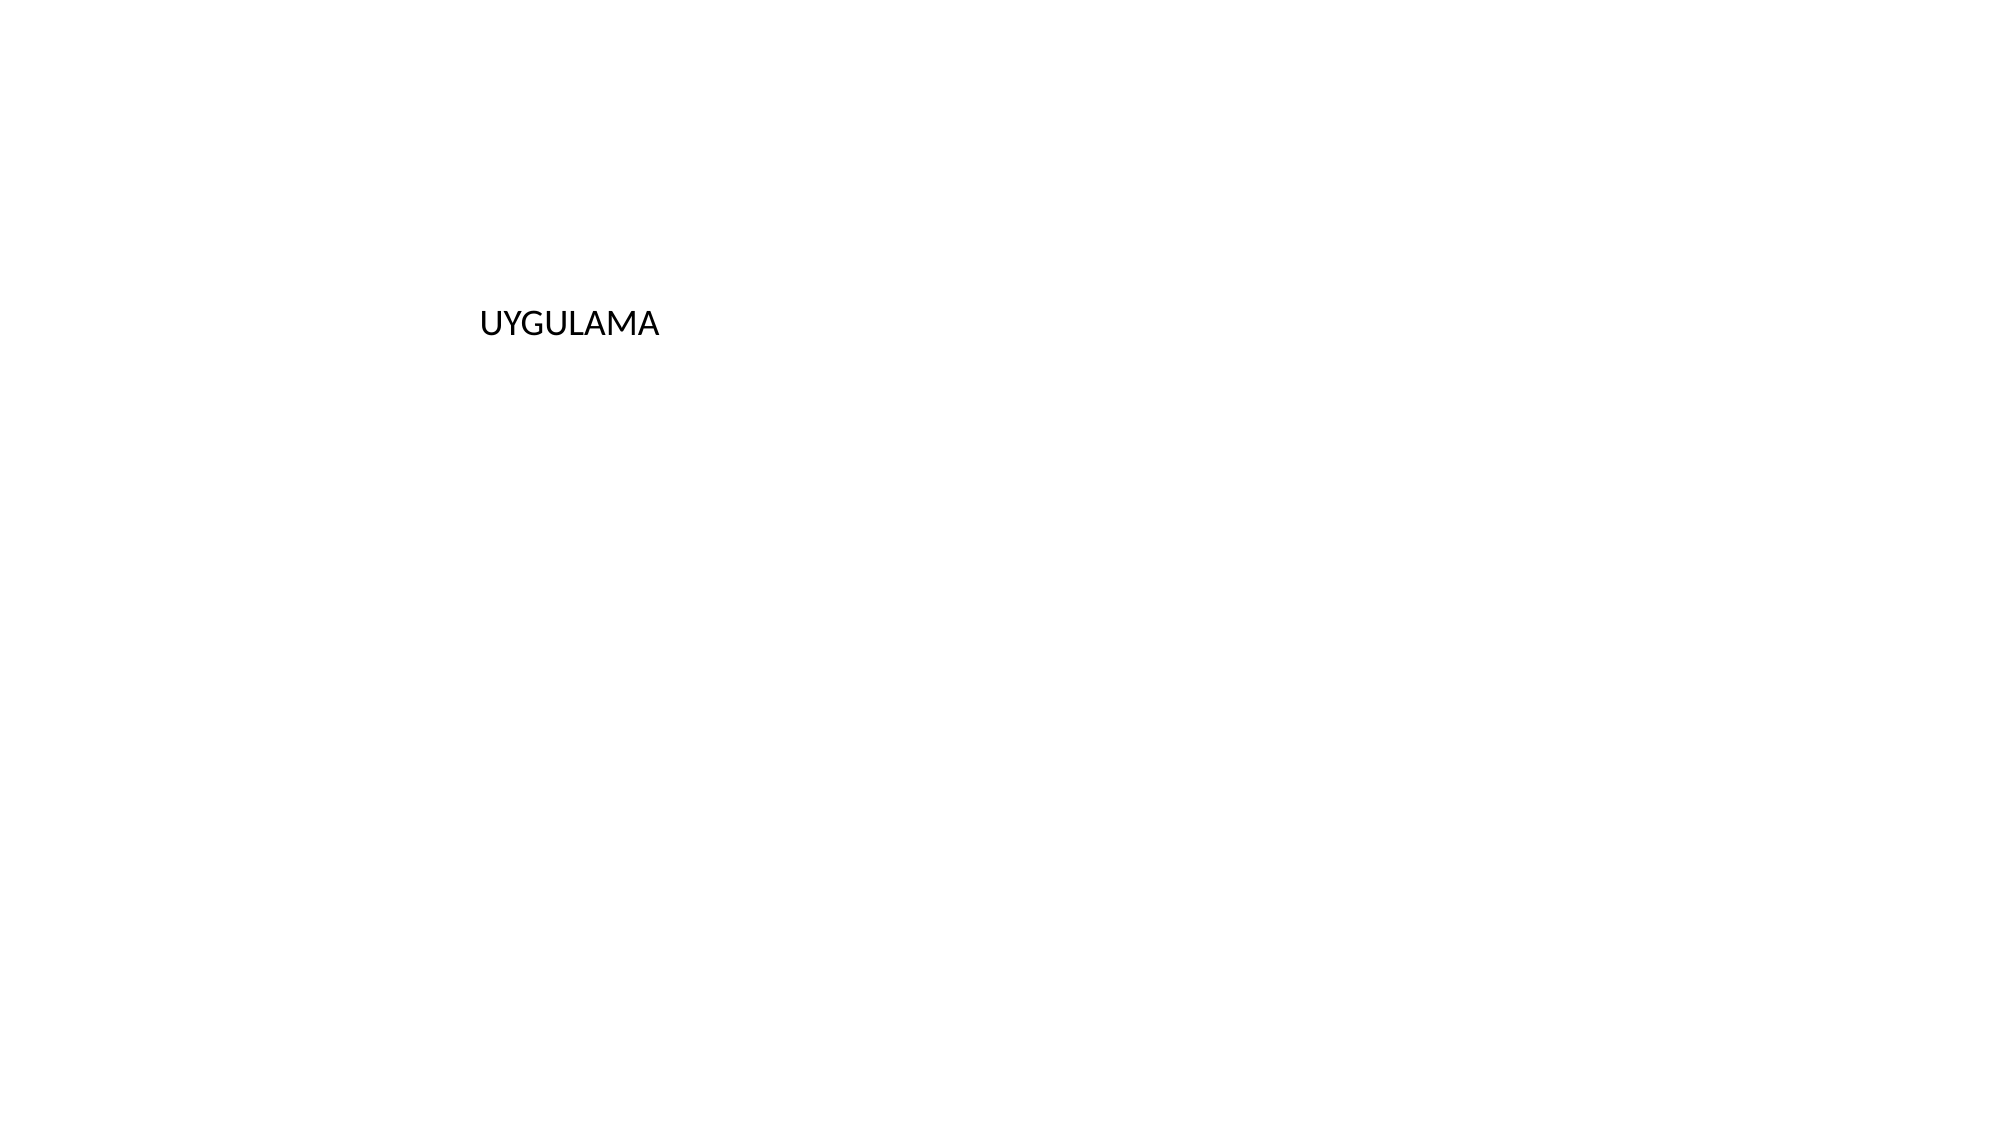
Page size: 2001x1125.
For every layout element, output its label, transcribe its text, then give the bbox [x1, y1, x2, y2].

text_box UYGULAMA [464, 290, 675, 396]
